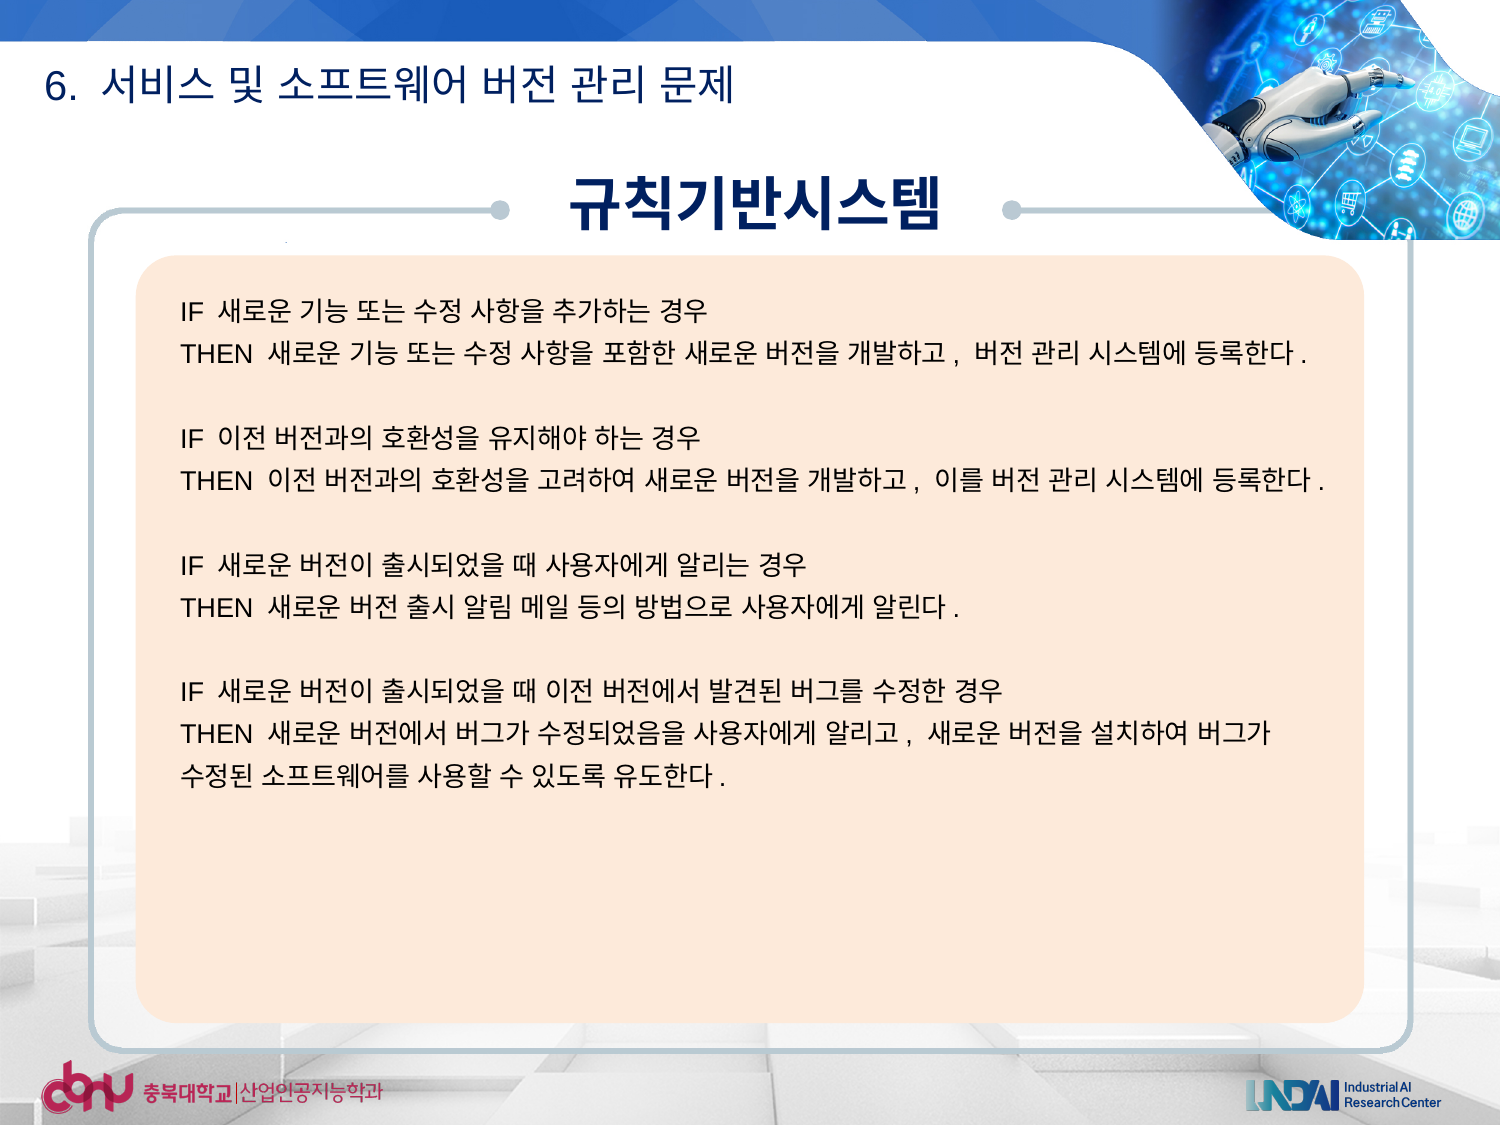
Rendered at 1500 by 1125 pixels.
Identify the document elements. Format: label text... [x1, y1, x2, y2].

text_box 규칙기반시스템 [88, 159, 1424, 245]
text_box [133, 253, 1367, 1026]
picture [0, 0, 1500, 1125]
text_box IF 새로운 기능 또는 수정 사항을 추가하는 경우 THEN 새로운 기능 또는 수정 사항을 포함한 새로운 버전을 개발하고, 버전 관리 시스템에 등록한다. IF 이전 버전과의 호환성을 유지해야 하는 경우 THEN 이전 버전과의 호환성을 고려하여 새로운 버전을 개발하고, 이를 버전 관리 시스템에 등록한다. IF 새로운 버전이 출시되었을 때 사용자에게 알리는 경우 THEN 새로운 버전 출시 알림 메일 등의 방법으로 사용자에게 알린다. IF 새로운 버전이 출시되었을 때 이전 버전에서 발견된 버그를 수정한 경우 THEN 새로운 버전에서 버그가 수정되었음을 사용자에게 알리고, 새로운 버전을 설치하여 버그가 수정된 소프트웨어를 사용할 수 있도록 유도한다. [165, 277, 1335, 842]
text_box 6. 서비스 및 소프트웨어 버전 관리 문제 [29, 51, 1128, 117]
